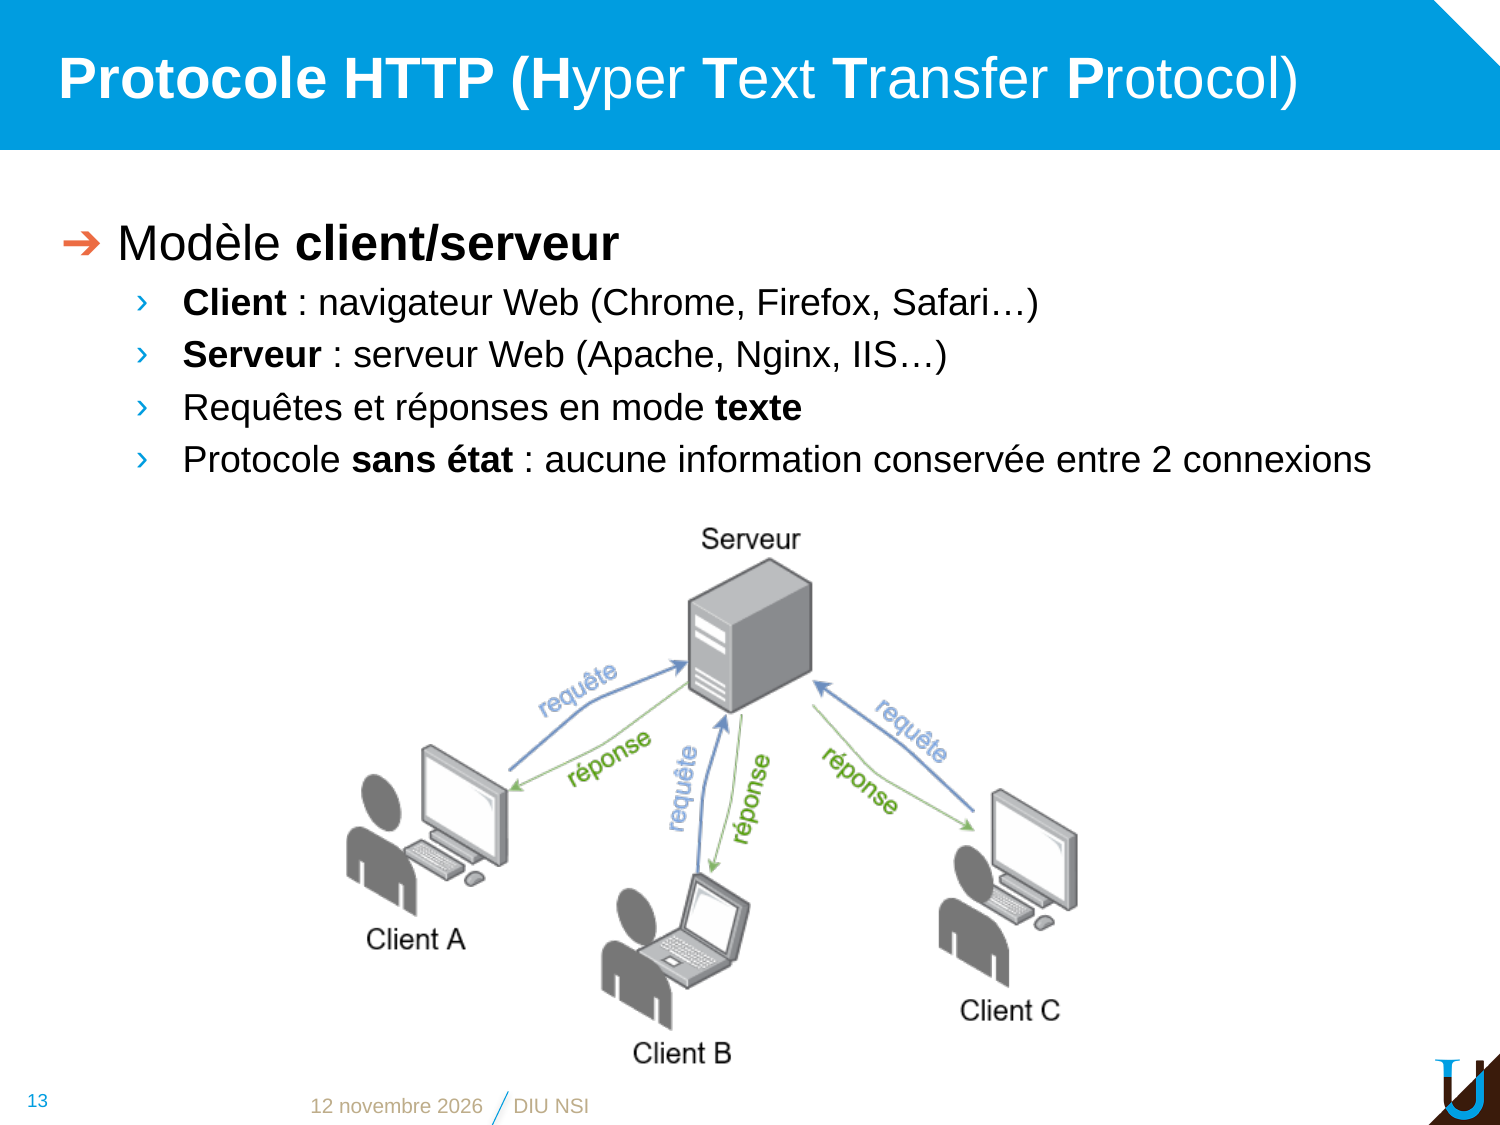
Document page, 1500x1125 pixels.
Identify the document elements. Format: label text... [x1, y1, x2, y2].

picture [346, 515, 1079, 1076]
list Modèle client/serveur Client : navigateur Web (Chrome, Firefox, Safari…) Serveur : serveur Web (Apache, Nginx, IIS…) Requêtes et réponses en mode texte Protocole sans état : aucune information conservée entre 2 connexions [45, 202, 1464, 1005]
picture [1425, 1050, 1500, 1125]
footer DIU NSI [498, 1091, 1362, 1125]
title Protocole HTTP (Hyper Text Transfer Protocol) [0, 0, 1425, 150]
slide_number 13 [0, 1074, 75, 1125]
slide_number 17 juin 2021 [147, 1091, 498, 1125]
